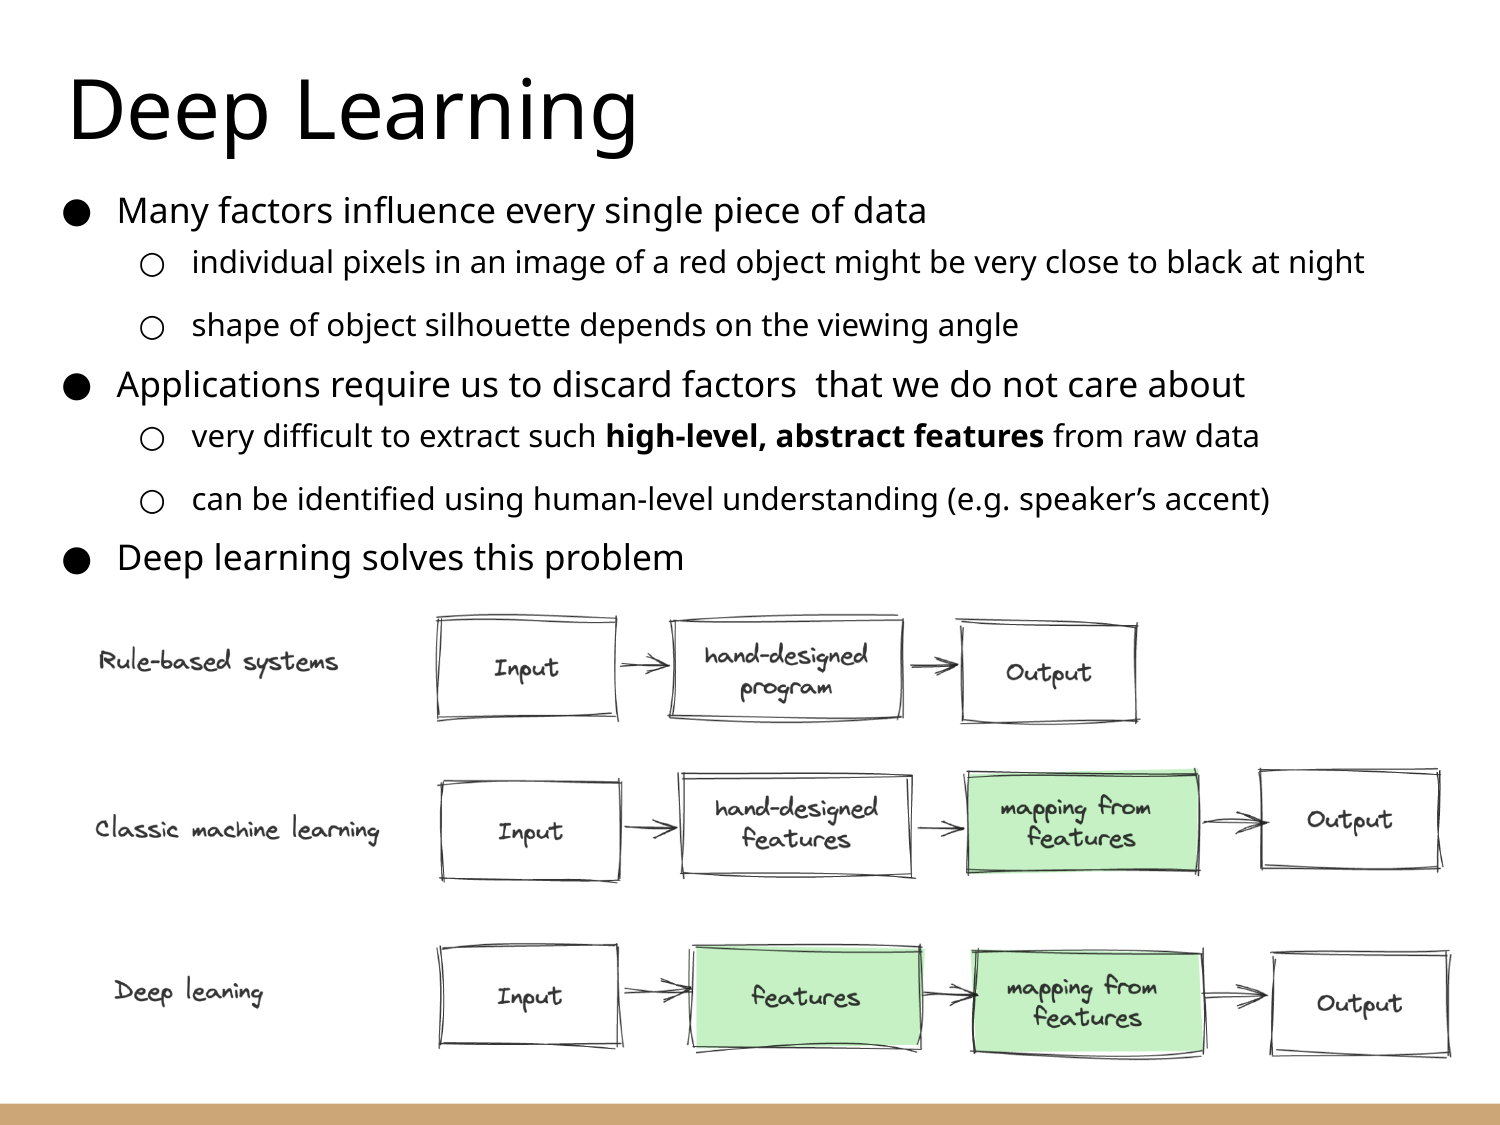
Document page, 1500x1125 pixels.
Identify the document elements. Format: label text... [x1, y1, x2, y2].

picture [81, 596, 1474, 1072]
list Many factors influence every single piece of data individual pixels in an image of a red object might be very close to black at night shape of object silhouette depends on the viewing angle Applications require us to discard factors that we do not care about very difficult to extract such high-level, abstract features from raw data can be identified using human-level understanding (e.g. speaker’s accent) Deep learning solves this problem [26, 166, 1470, 1072]
title Deep Learning [51, 69, 1449, 166]
